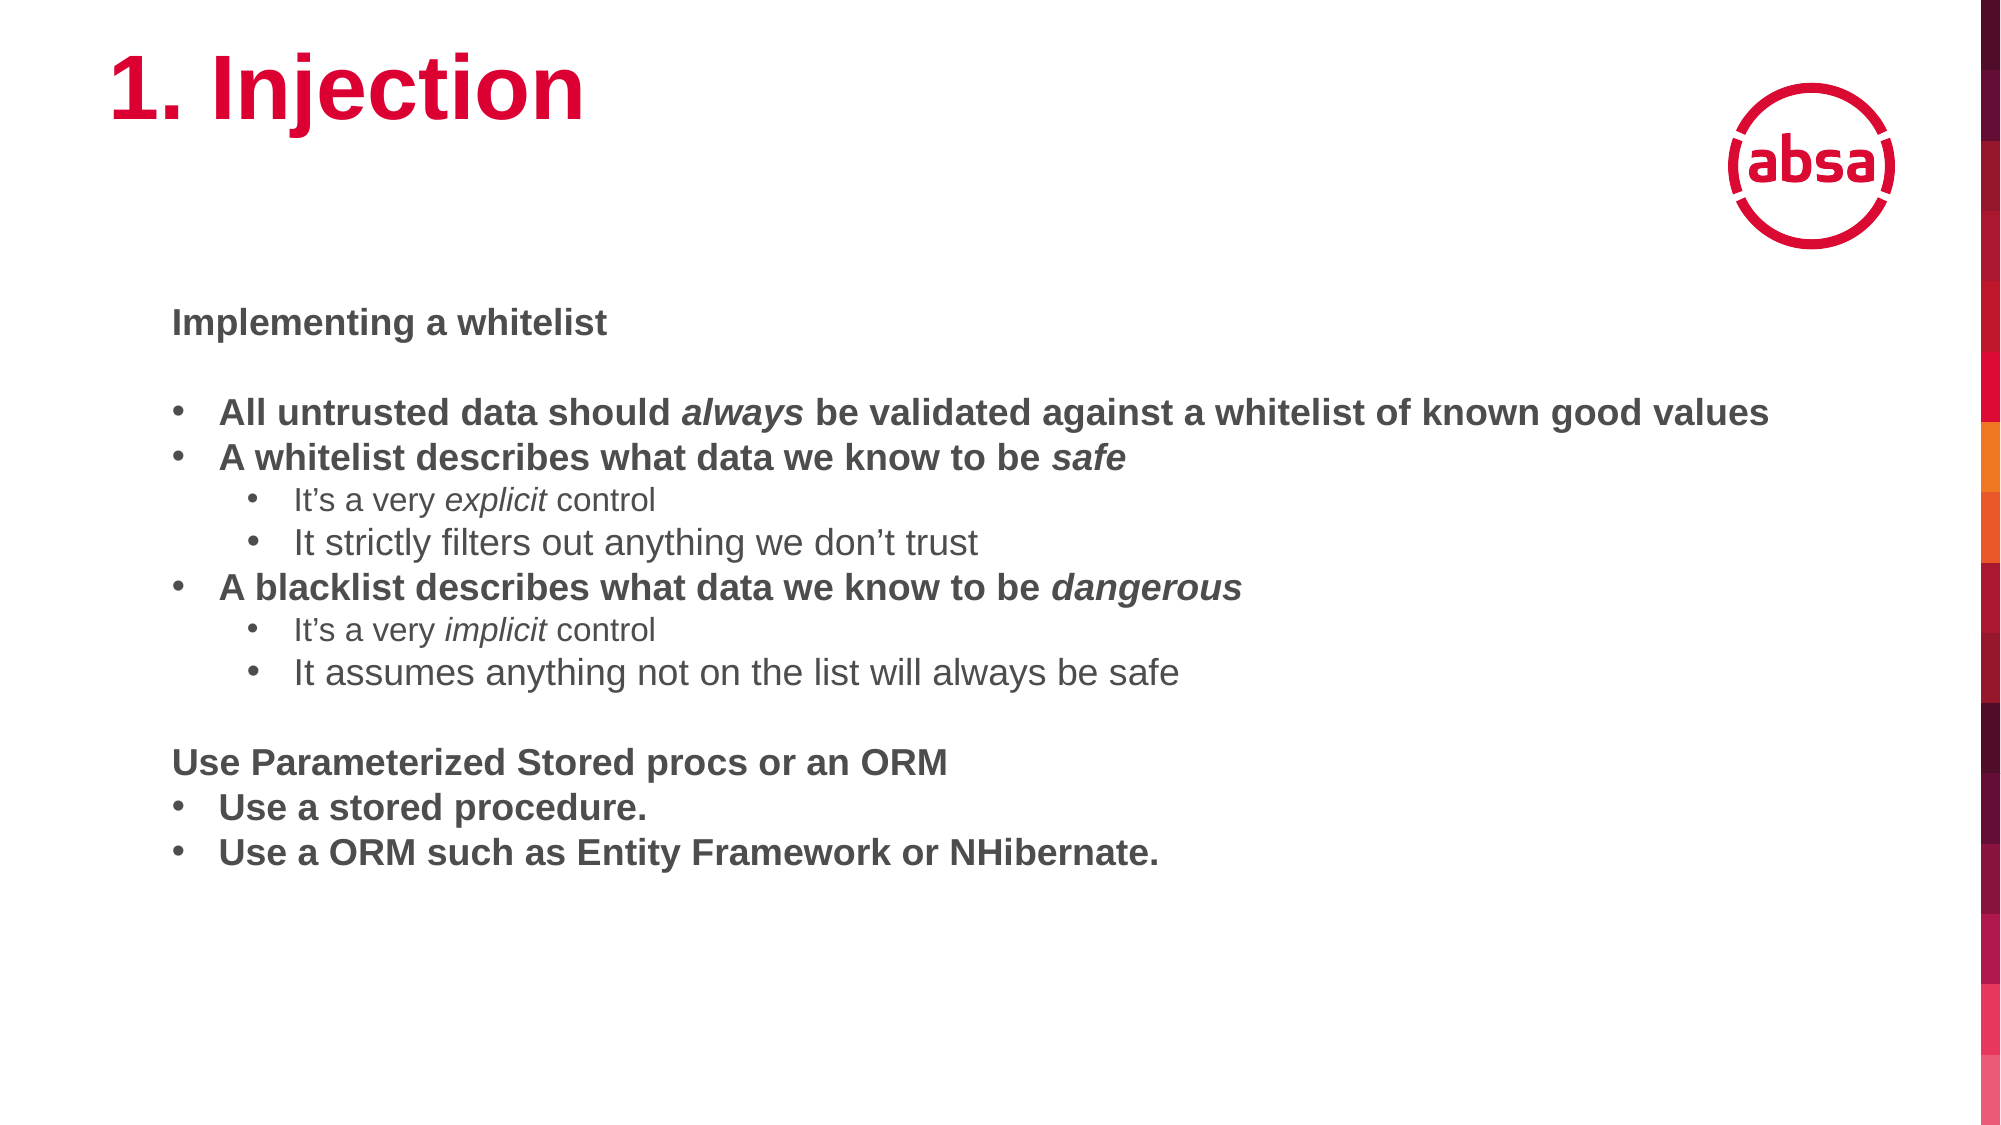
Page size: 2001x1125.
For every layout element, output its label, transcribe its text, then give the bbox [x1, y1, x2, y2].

text_box 1. Injection [93, 33, 603, 147]
picture [1656, 14, 1967, 318]
text_box Implementing a whitelist All untrusted data should always be validated against a whitelist of known good values A whitelist describes what data we know to be safe It’s a very explicit control It strictly filters out anything we don’t trust A blacklist describes what data we know to be dangerous It’s a very implicit control It assumes anything not on the list will always be safe Use Parameterized Stored procs or an ORM Use a stored procedure. Use a ORM such as Entity Framework or NHibernate. [171, 297, 1956, 918]
